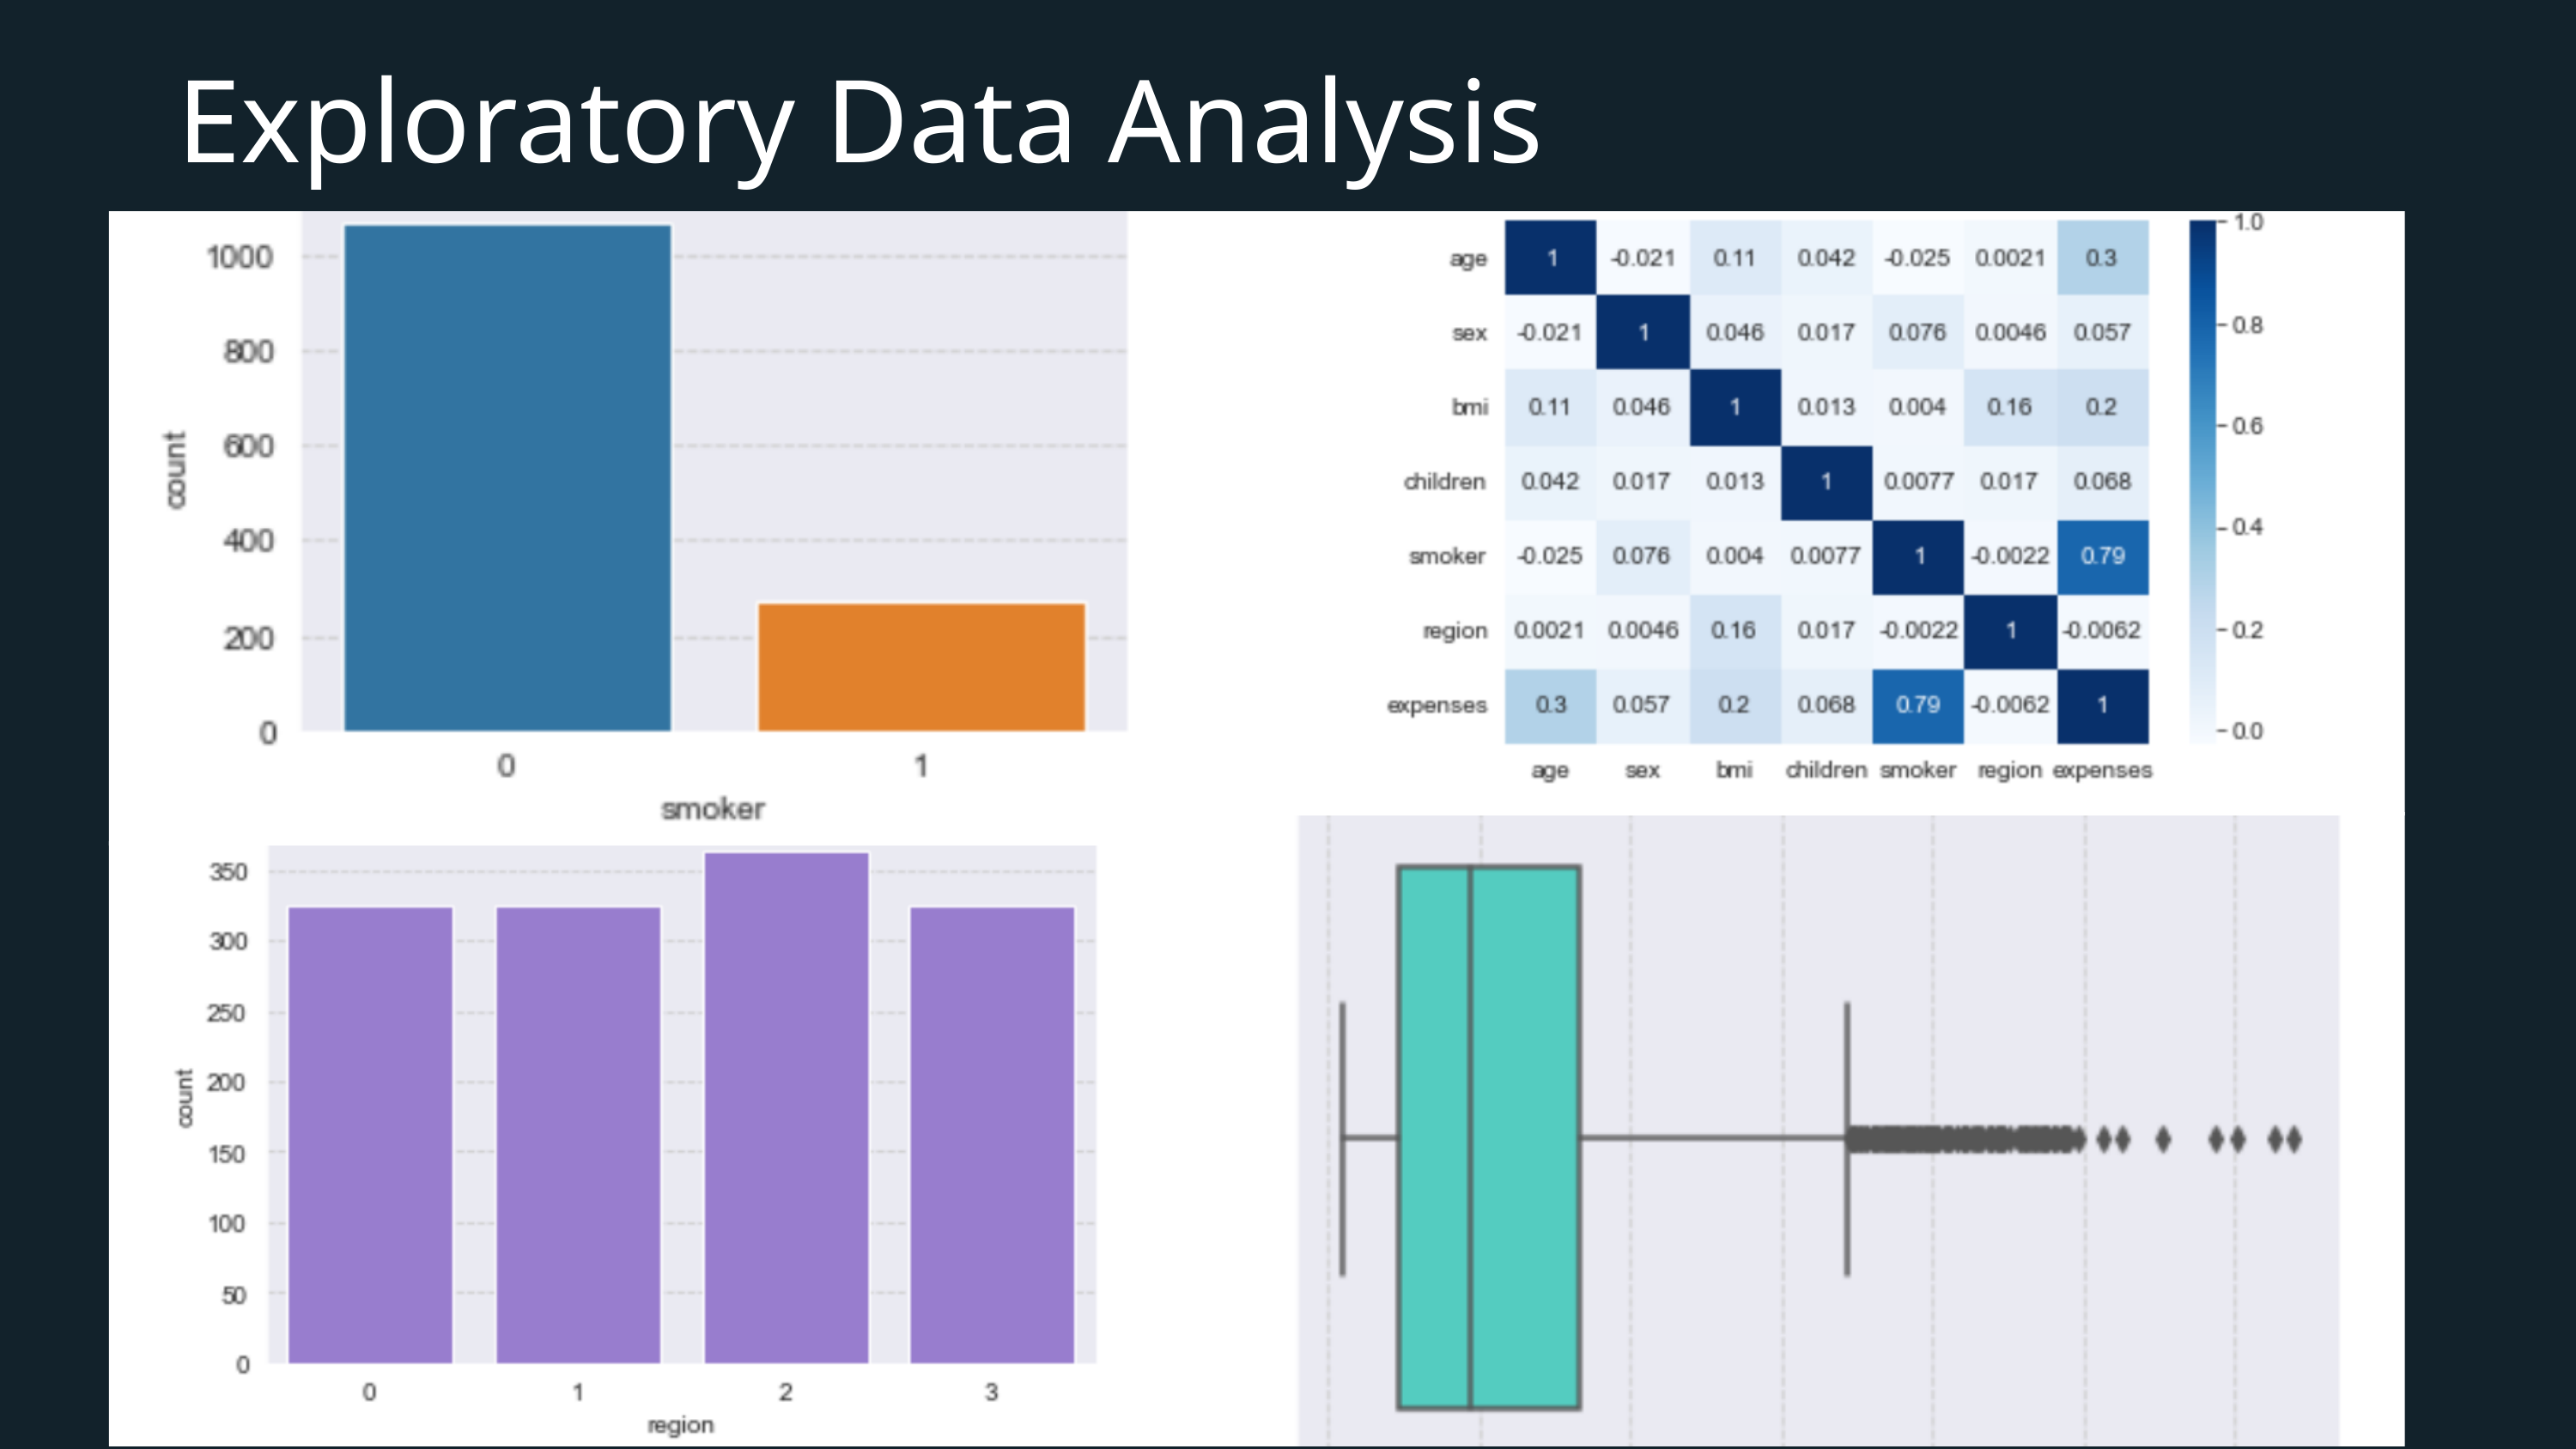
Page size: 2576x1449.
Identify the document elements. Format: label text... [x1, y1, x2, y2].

picture [108, 211, 2405, 1446]
text_box Exploratory Data Analysis [0, 48, 1722, 186]
